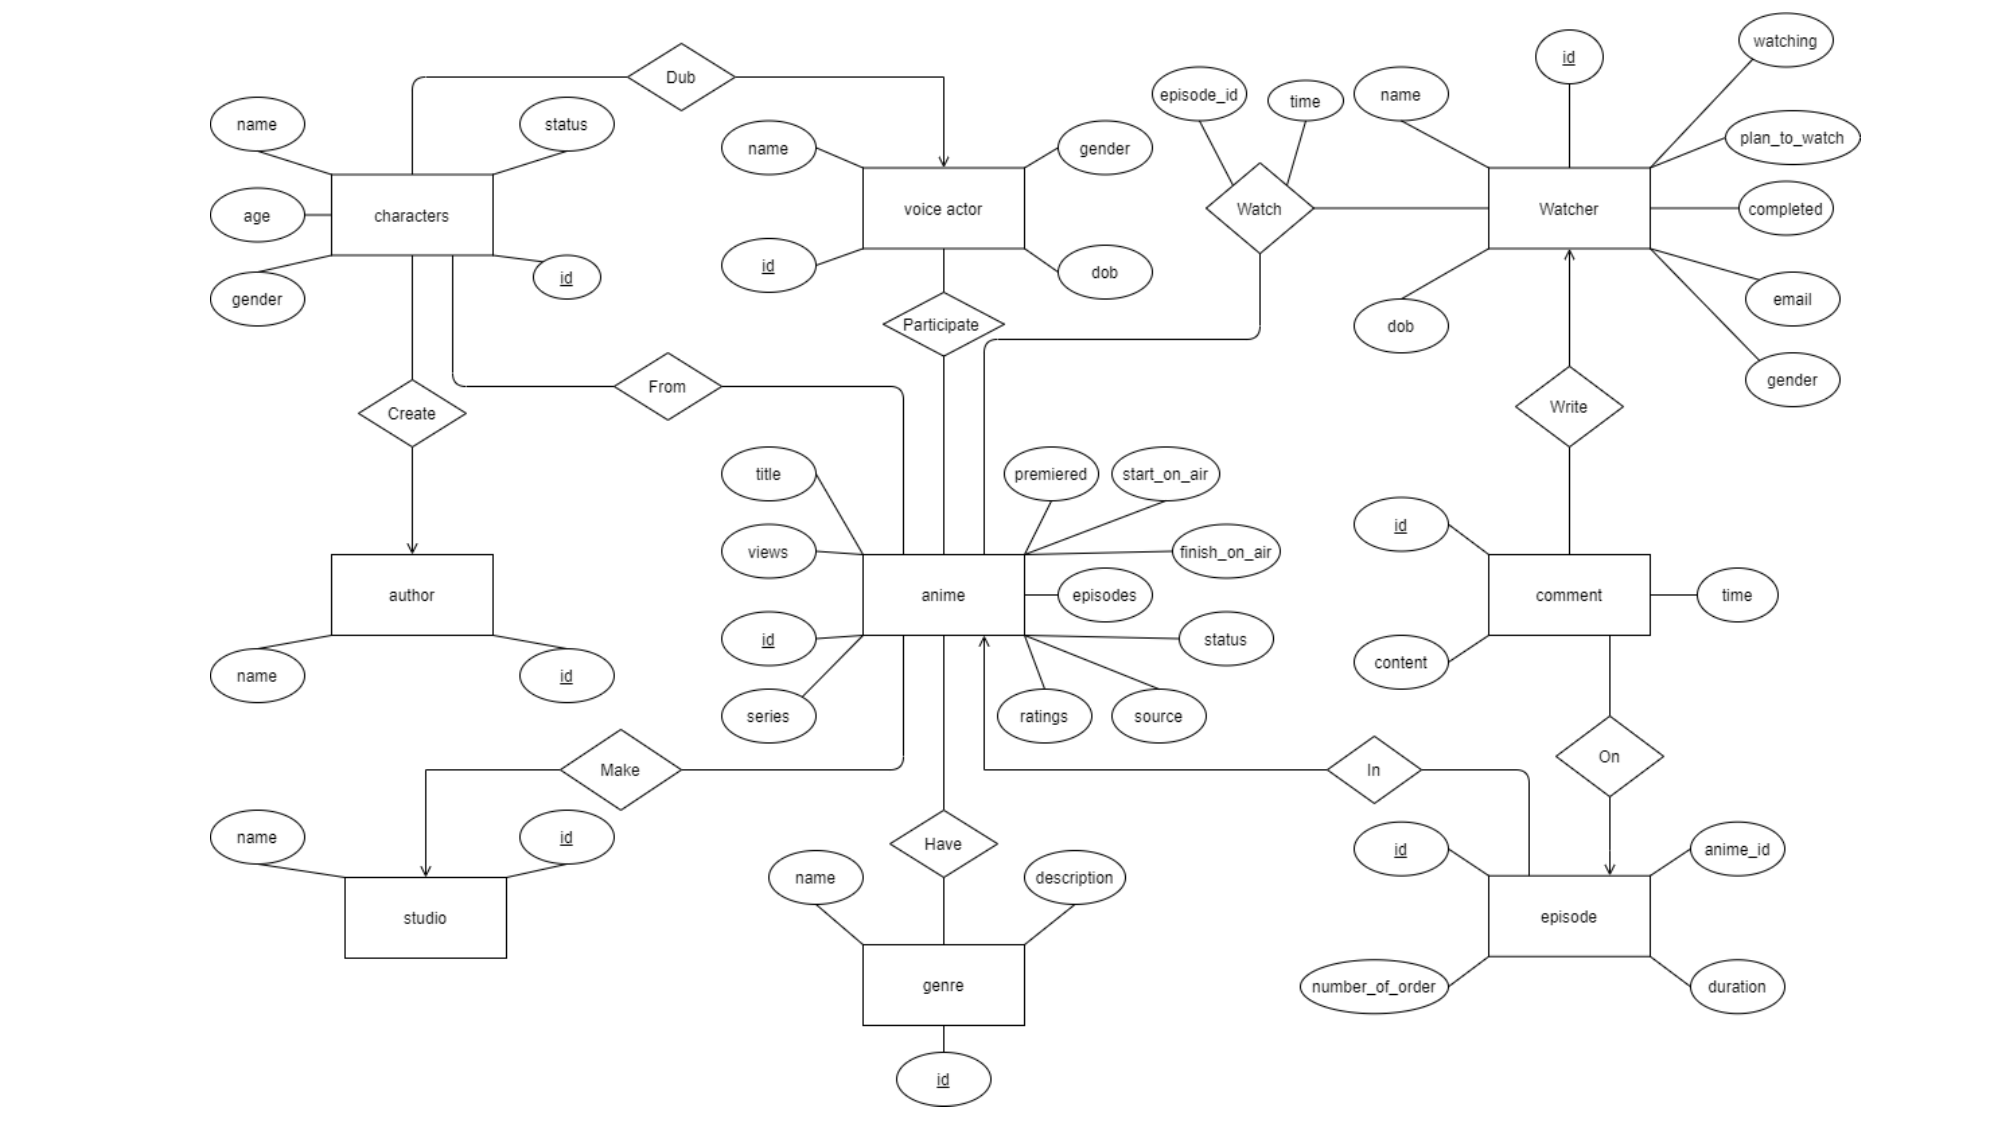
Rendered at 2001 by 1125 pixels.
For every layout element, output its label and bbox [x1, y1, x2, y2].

picture [210, 12, 1861, 1107]
